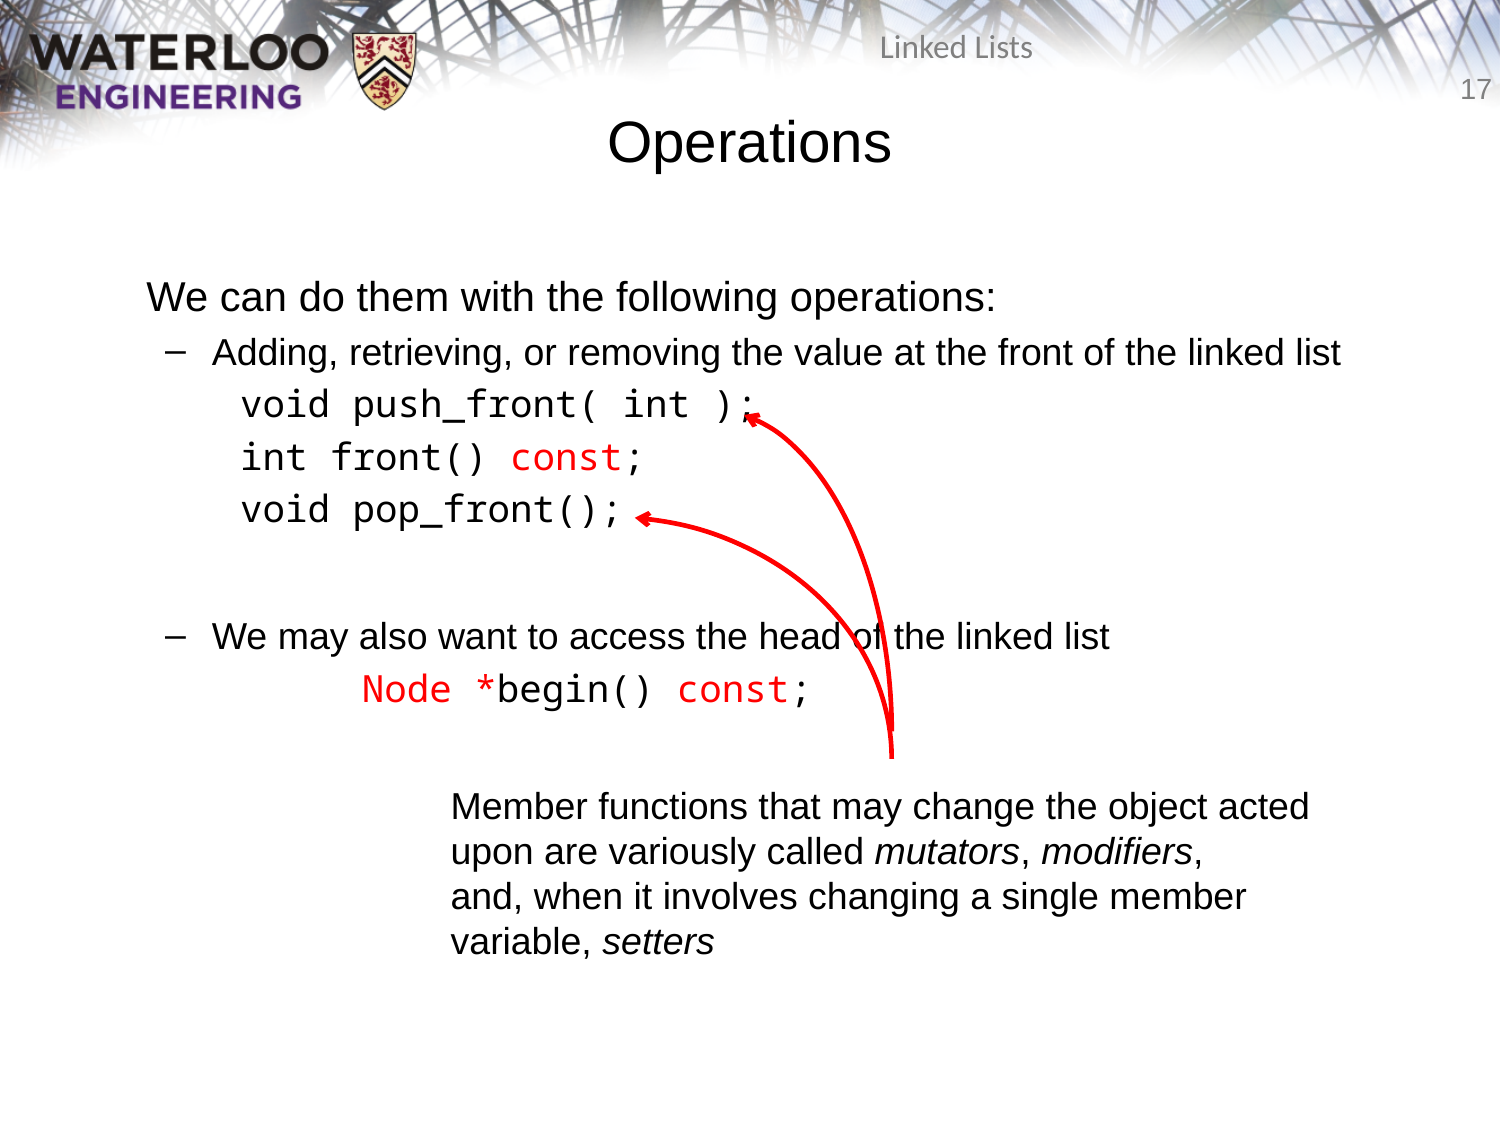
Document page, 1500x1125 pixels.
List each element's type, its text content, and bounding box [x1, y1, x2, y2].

title Operations [74, 44, 1426, 233]
text_box [608, 511, 893, 759]
list We can do them with the following operations: Adding, retrieving, or removing the value at the front of the linked list void push_front( int ); int front() const; void pop_front(); We may also want to access the head of the linked list Node *begin() const; [74, 262, 1426, 1006]
picture [0, 0, 1500, 1125]
text_box Member functions that may change the object acted upon are variously called mutators, modifiers, and, when it involves changing a single member variable, setters [435, 775, 1326, 970]
text_box [730, 413, 893, 732]
